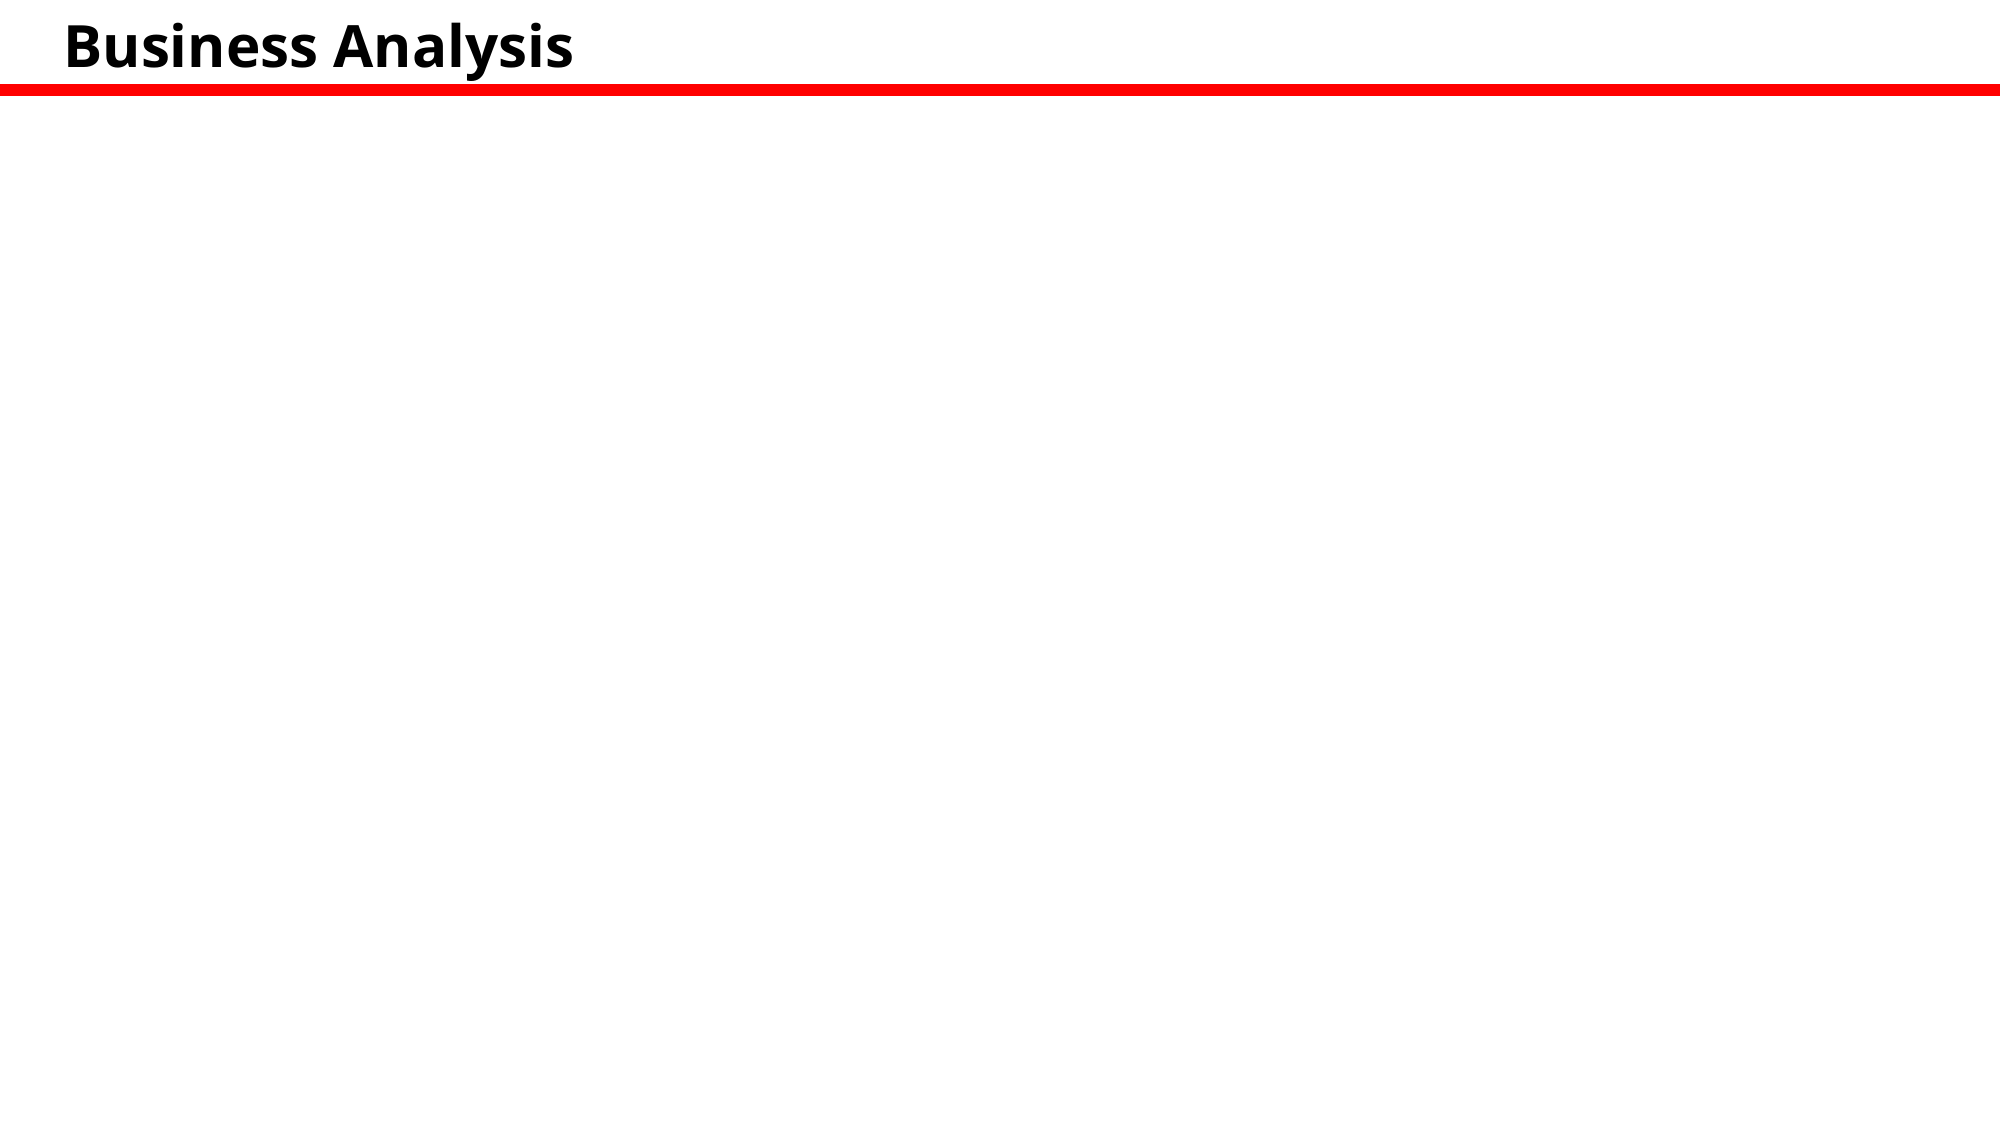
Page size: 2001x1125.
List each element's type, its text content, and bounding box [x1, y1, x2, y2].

text_box Business Analysis [48, 1, 589, 87]
